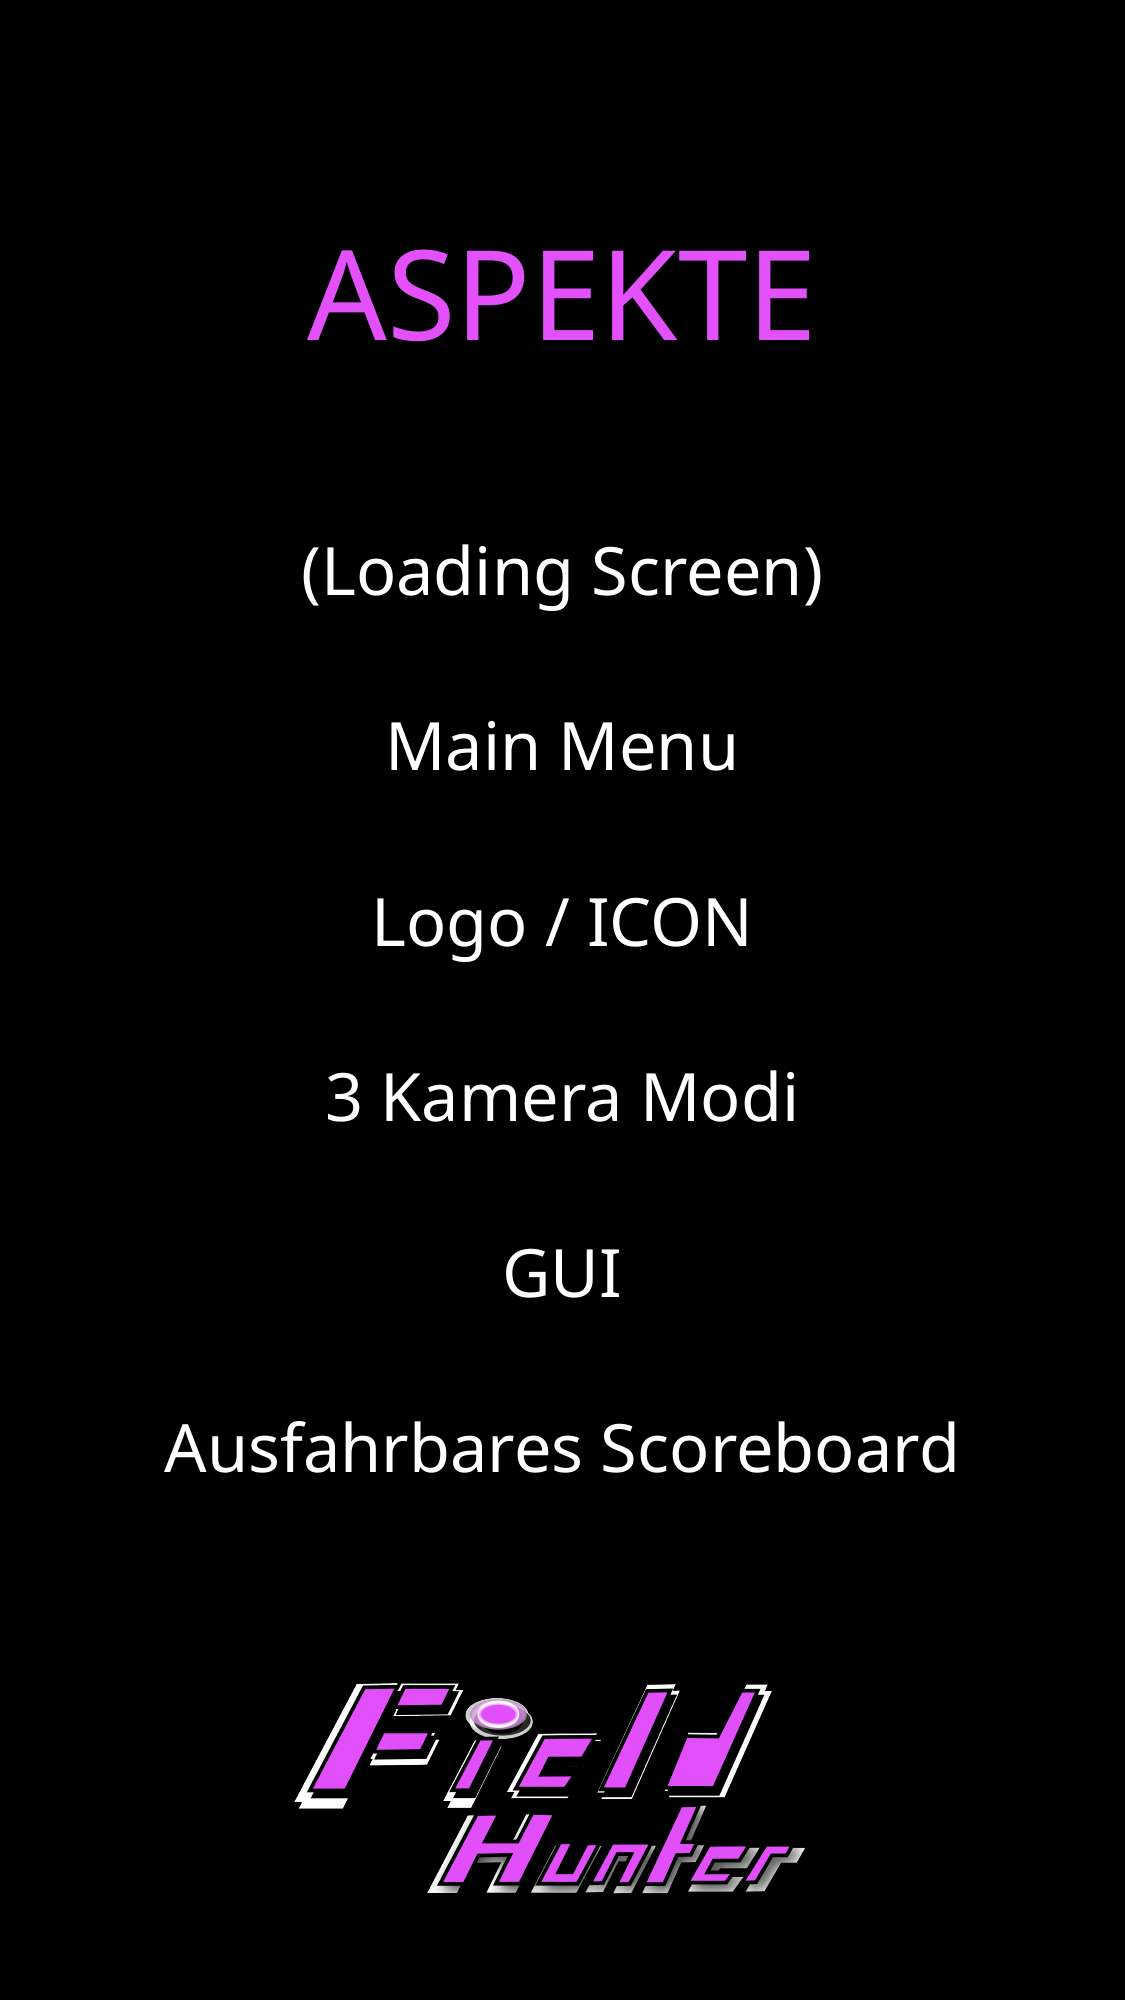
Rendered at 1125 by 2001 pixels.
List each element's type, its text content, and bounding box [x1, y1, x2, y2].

list (Loading Screen) Main Menu Logo / ICON 3 Kamera Modi GUI Ausfahrbares Scoreboard [77, 530, 1048, 1744]
picture [294, 1683, 831, 1919]
title ASPEKTE [77, 106, 1048, 493]
